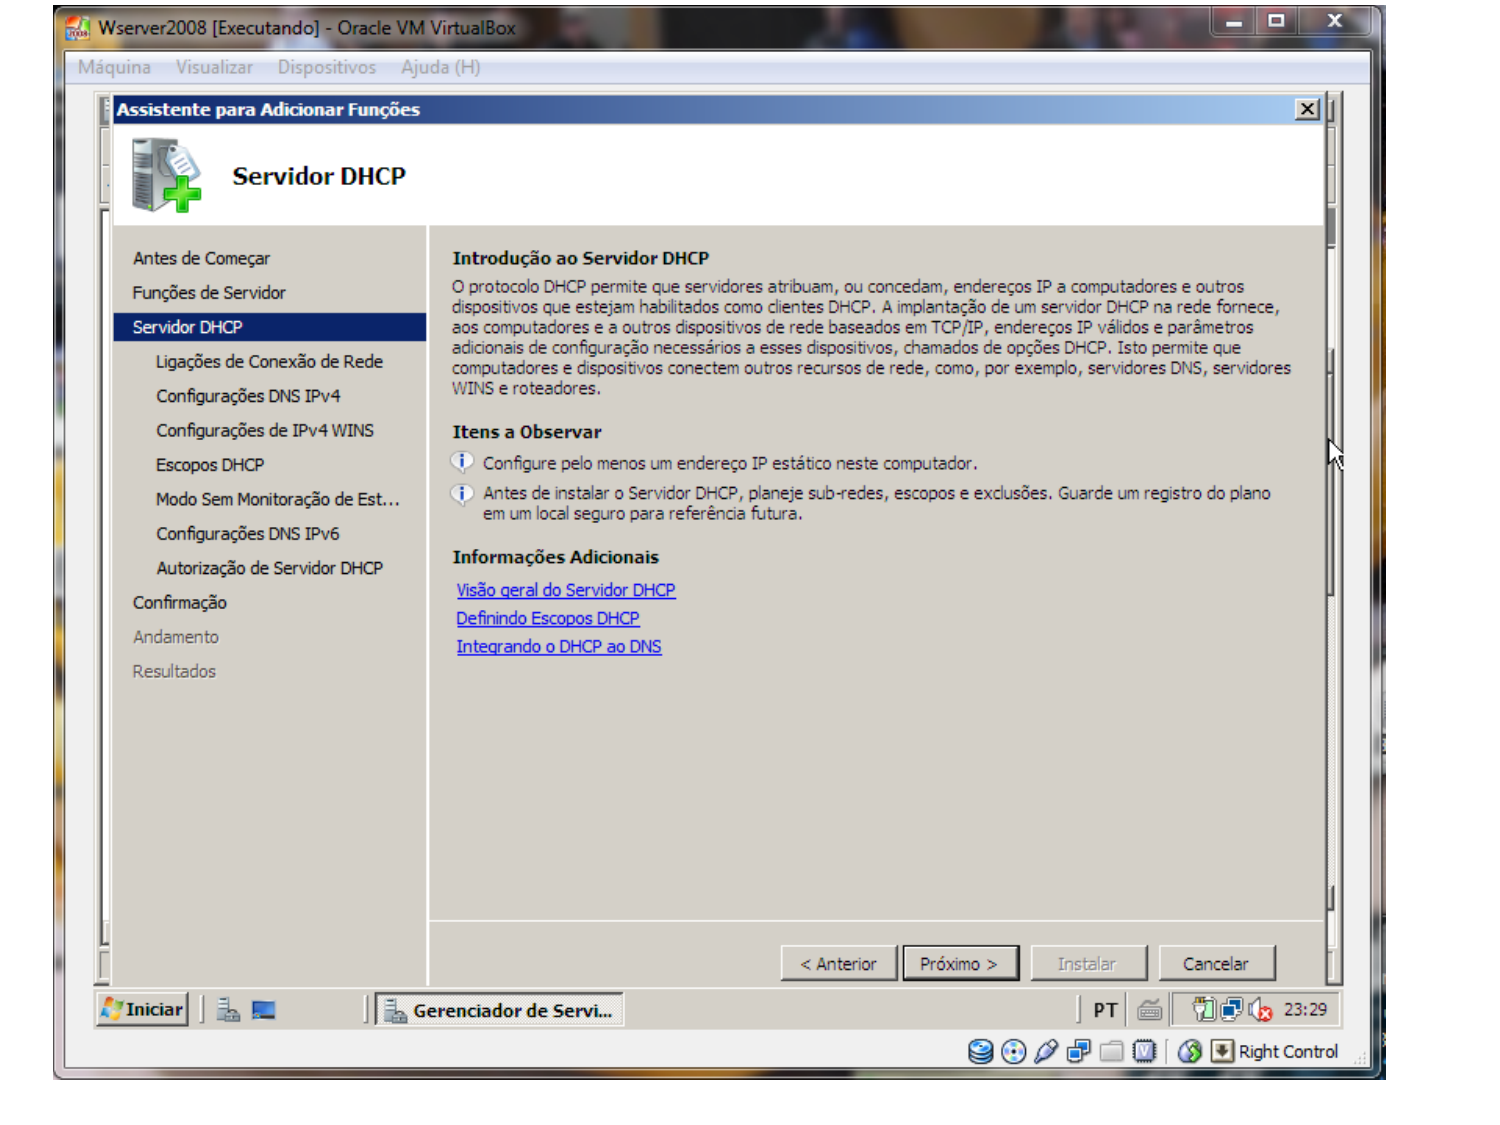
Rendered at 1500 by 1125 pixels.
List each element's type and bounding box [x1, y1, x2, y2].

picture [52, 0, 1386, 1080]
